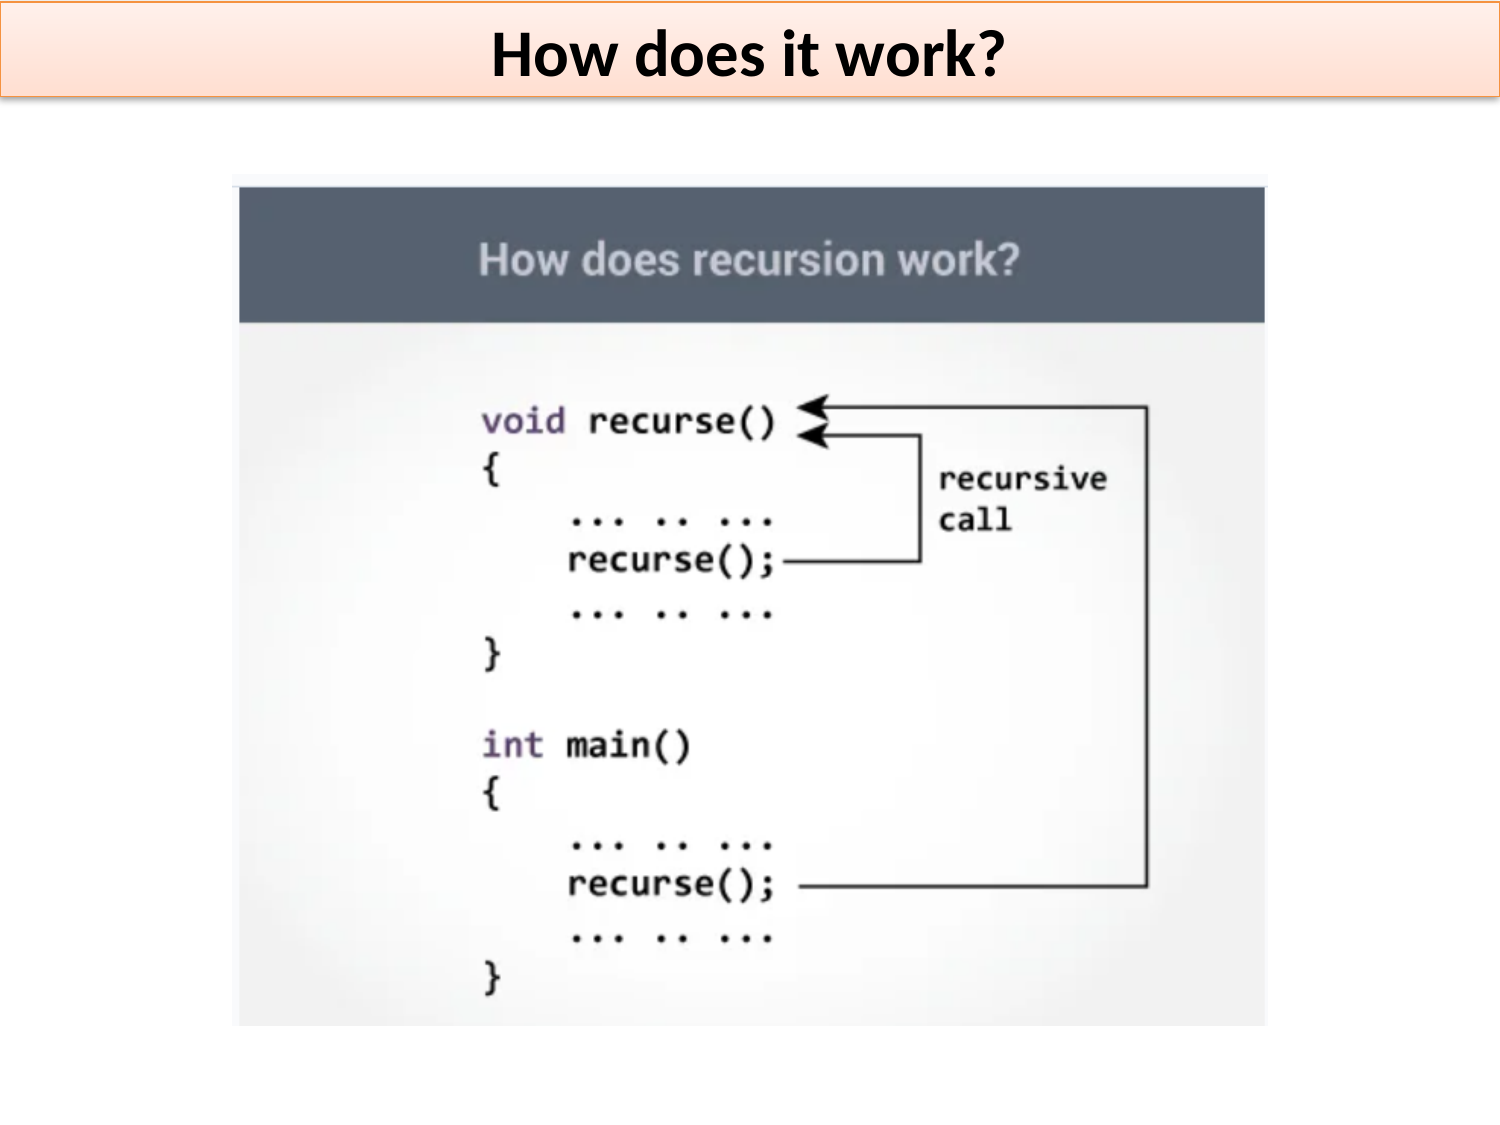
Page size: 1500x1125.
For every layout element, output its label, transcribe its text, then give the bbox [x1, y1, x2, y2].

text_box How does it work? [0, 1, 1500, 97]
picture [232, 174, 1268, 1027]
